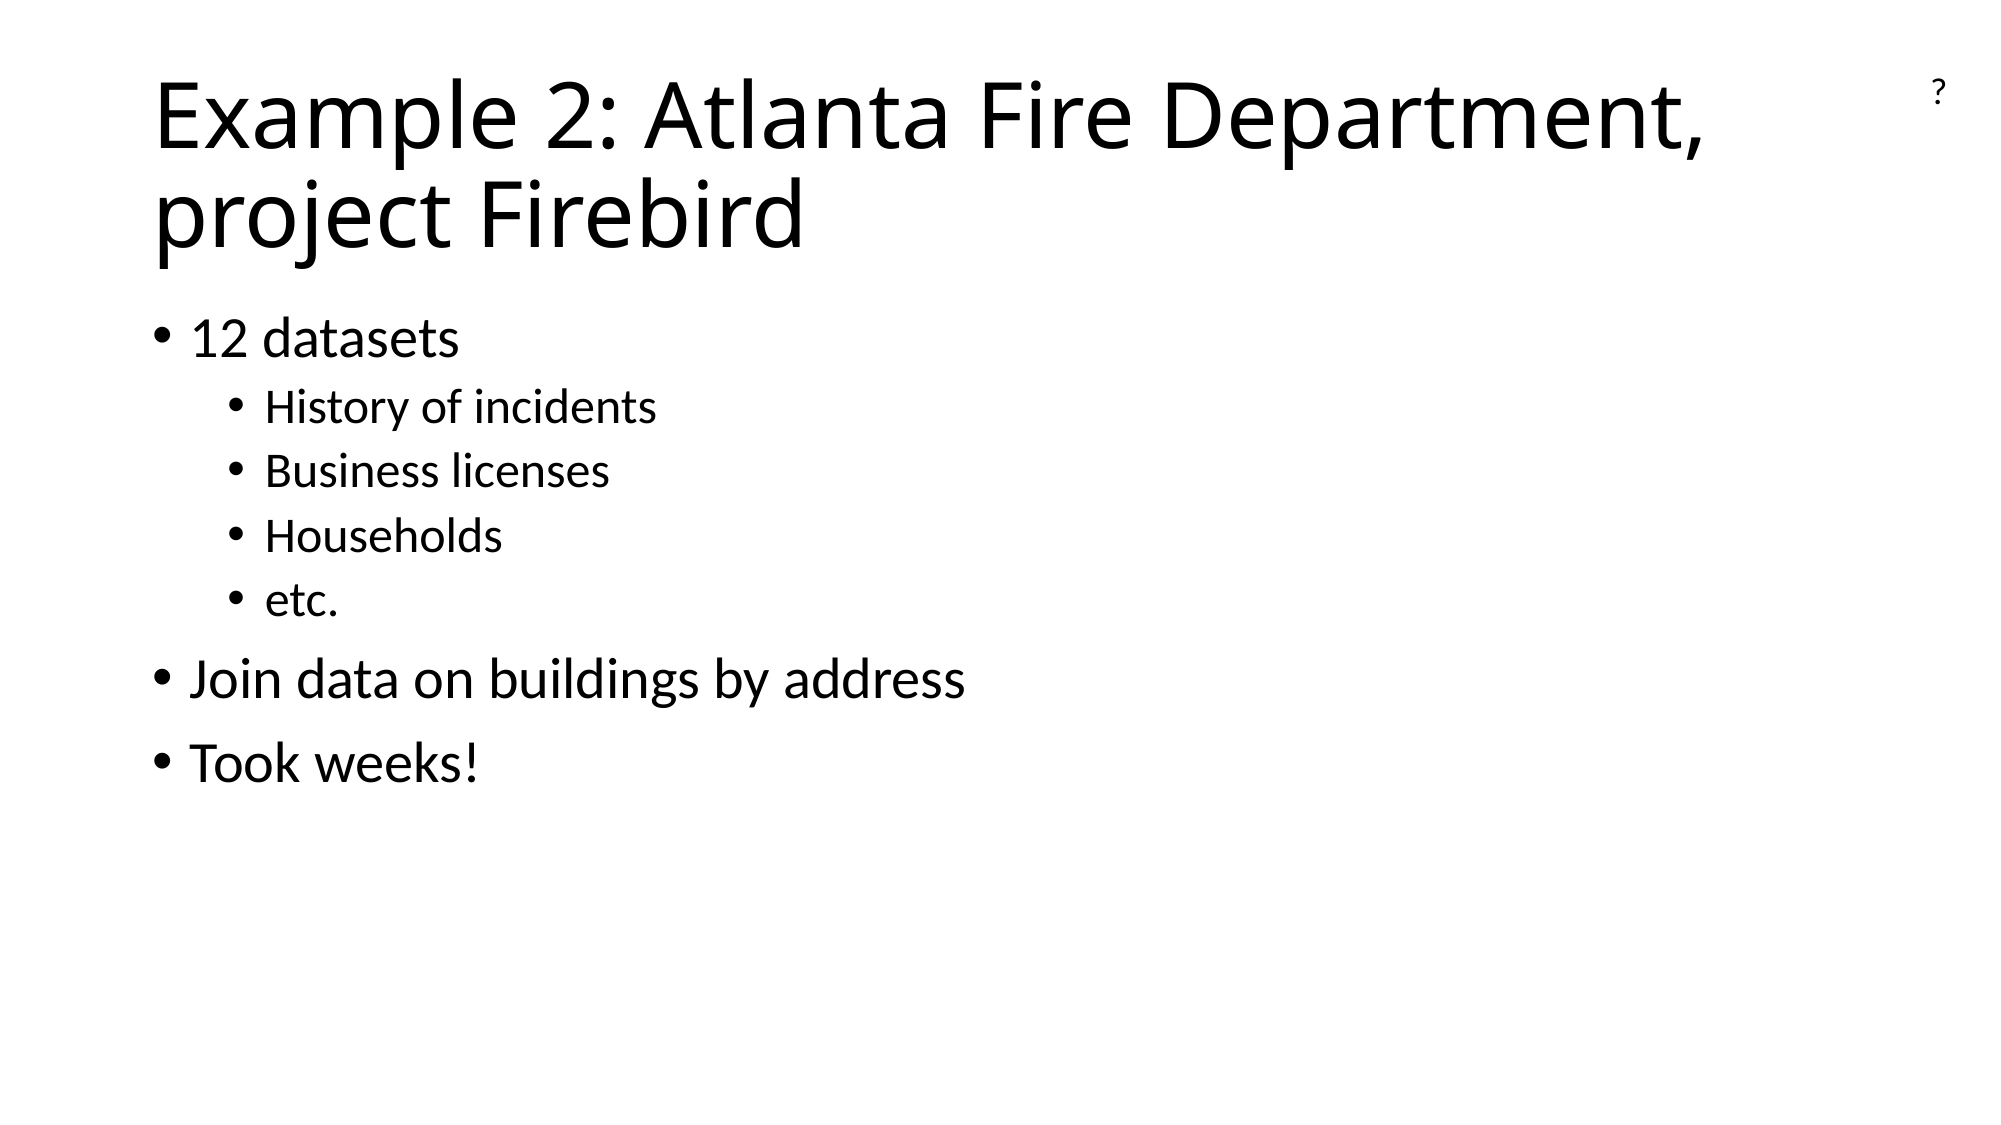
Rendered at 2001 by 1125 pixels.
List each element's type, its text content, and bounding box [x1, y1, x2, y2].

text_box ? [1915, 59, 1963, 120]
title Example 2: Atlanta Fire Department, project Firebird [137, 59, 1863, 278]
list 12 datasets History of incidents Business licenses Households etc. Join data on buildings by address Took weeks! [137, 299, 1863, 1014]
